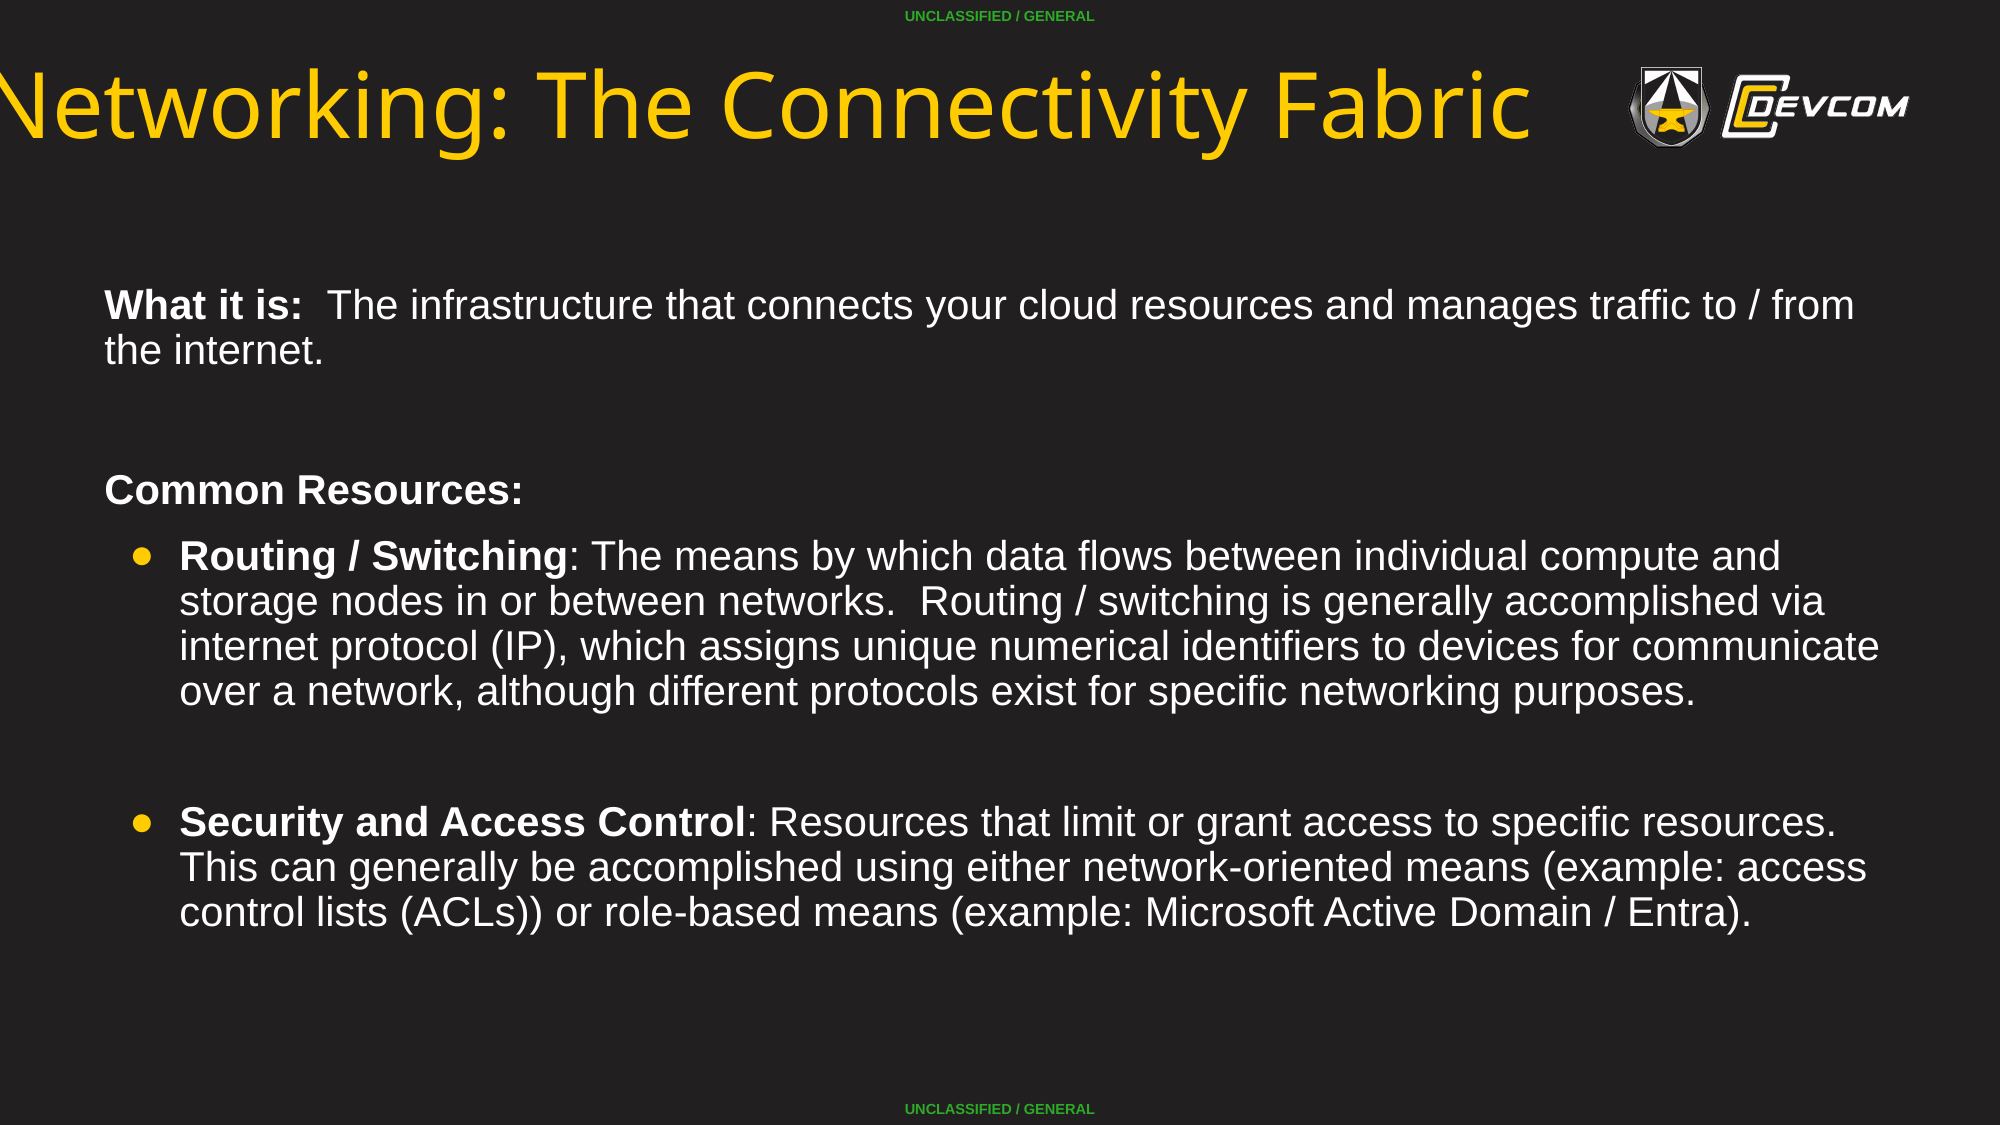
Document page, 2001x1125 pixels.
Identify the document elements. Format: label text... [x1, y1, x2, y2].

text_box What it is: The infrastructure that connects your cloud resources and manages traffic to / from the internet. Common Resources: Routing / Switching: The means by which data flows between individual compute and storage nodes in or between networks. Routing / switching is generally accomplished via internet protocol (IP), which assigns unique numerical identifiers to devices for communicate over a network, although different protocols exist for specific networking purposes. Security and Access Control: Resources that limit or grant access to specific resources. This can generally be accomplished using either network-oriented means (example: access control lists (ACLs)) or role-based means (example: Microsoft Active Domain / Entra). [89, 218, 1911, 779]
text_box Networking: The Connectivity Fabric [0, 0, 1621, 218]
picture [1628, 67, 1910, 148]
